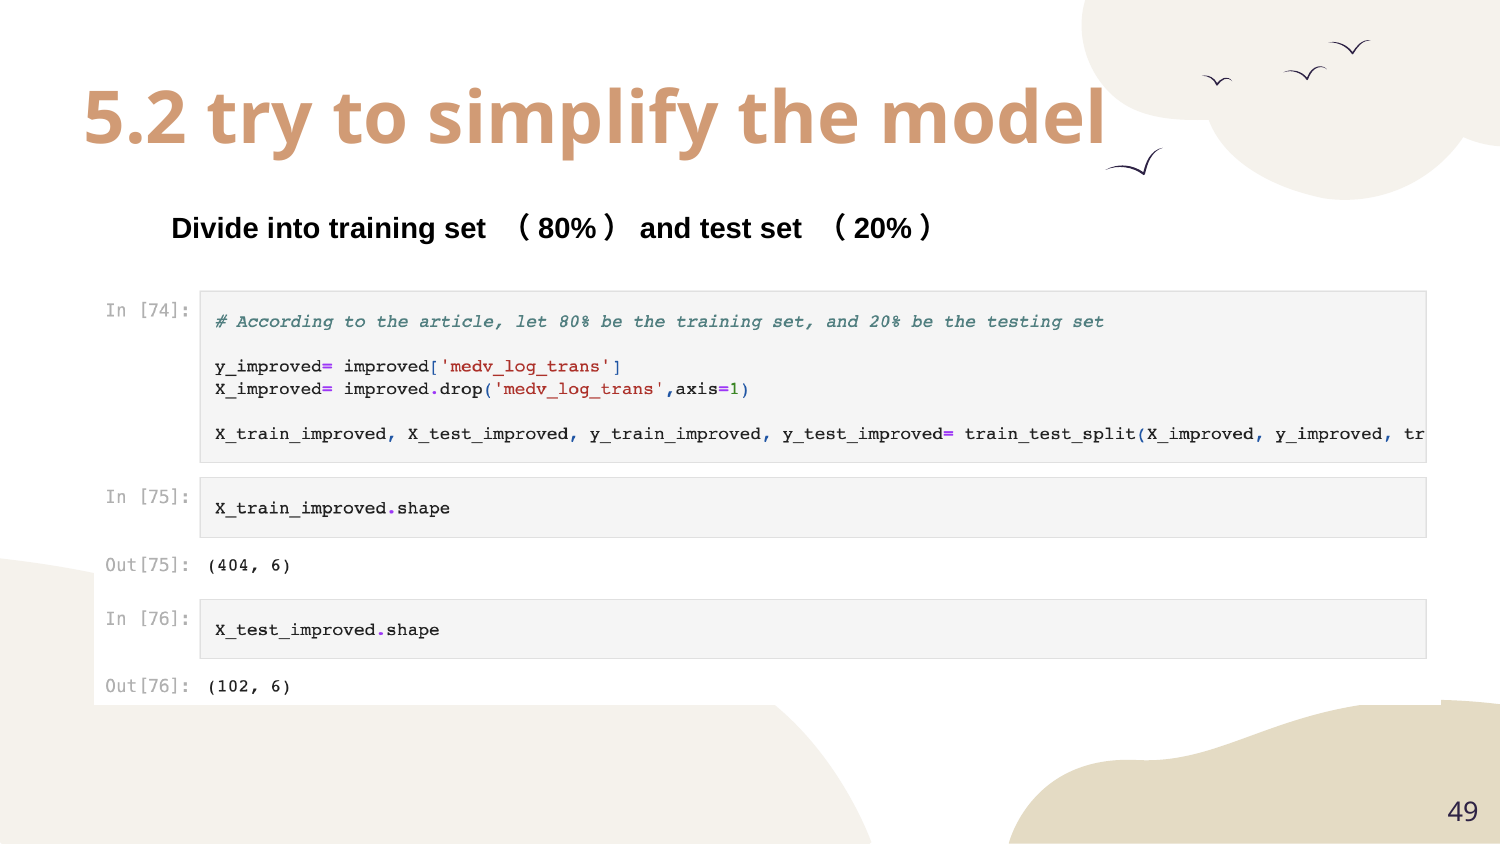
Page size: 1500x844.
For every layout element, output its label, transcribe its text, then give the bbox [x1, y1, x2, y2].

picture [94, 277, 1441, 705]
slide_number ‹#› [1403, 779, 1494, 844]
text_box Divide into training set （80%）and test set （20%） [156, 194, 1066, 259]
text_box [767, 135, 1231, 276]
title 5.2 try to simplify the model [68, 67, 1320, 162]
